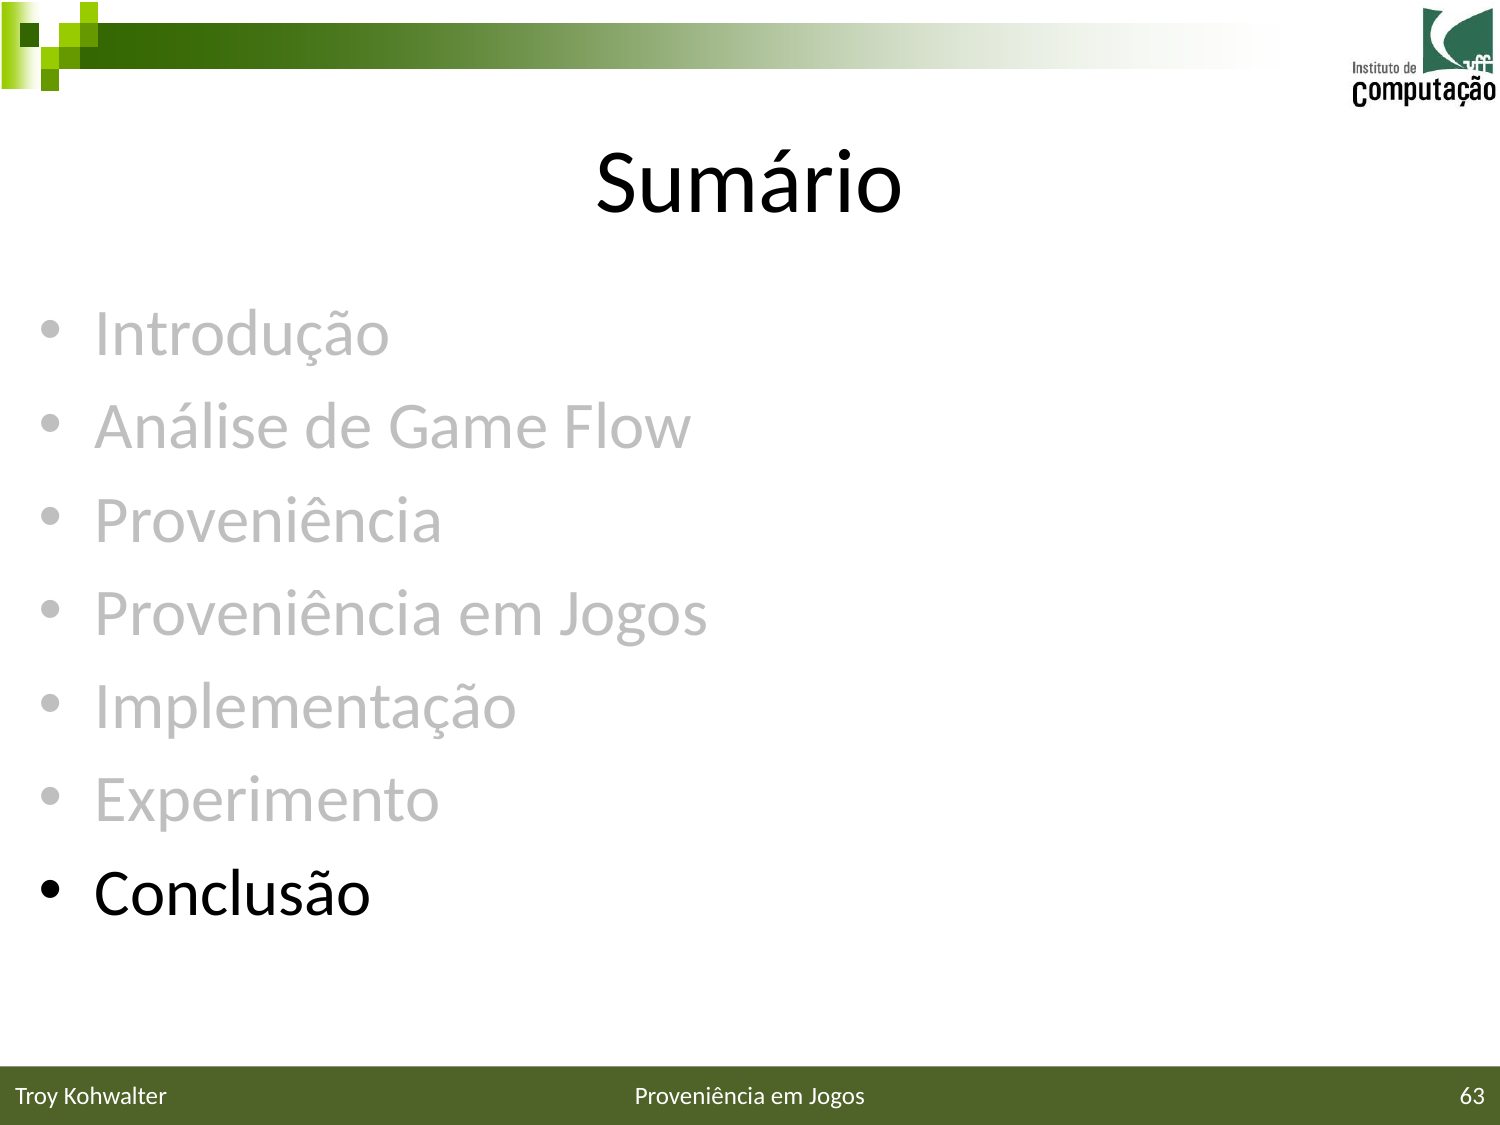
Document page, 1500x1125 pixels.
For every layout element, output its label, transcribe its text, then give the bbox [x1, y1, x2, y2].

footer Proveniência em Jogos [512, 1065, 988, 1125]
list Introdução Análise de Game Flow Proveniência Proveniência em Jogos Implementação Experimento Conclusão [23, 281, 1477, 1055]
slide_number Troy Kohwalter [0, 1065, 350, 1125]
slide_number 63 [1149, 1065, 1500, 1125]
title Sumário [75, 82, 1425, 270]
